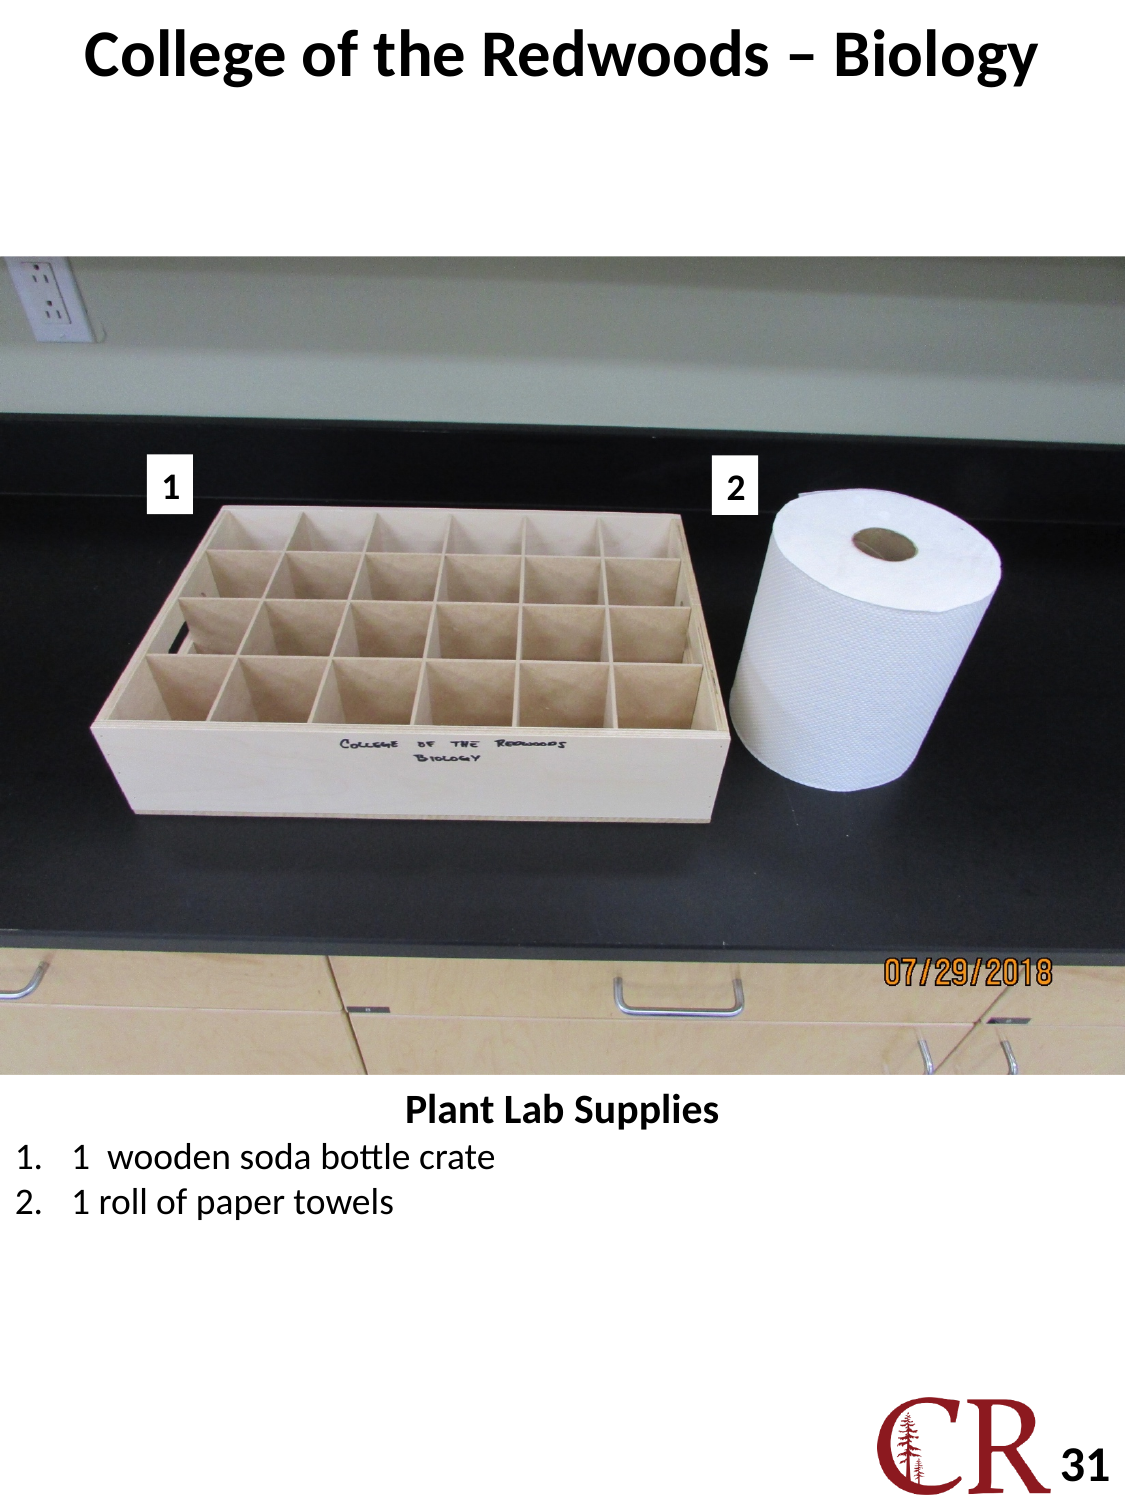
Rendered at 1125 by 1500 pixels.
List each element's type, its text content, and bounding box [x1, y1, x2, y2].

picture [0, 245, 1125, 1090]
text_box 31 [1031, 1424, 1125, 1499]
text_box College of the Redwoods – Biology [0, 1, 1125, 245]
picture [877, 1397, 1051, 1495]
text_box Plant Lab Supplies 1 wooden soda bottle crate 1 roll of paper towels [0, 1090, 1125, 1500]
